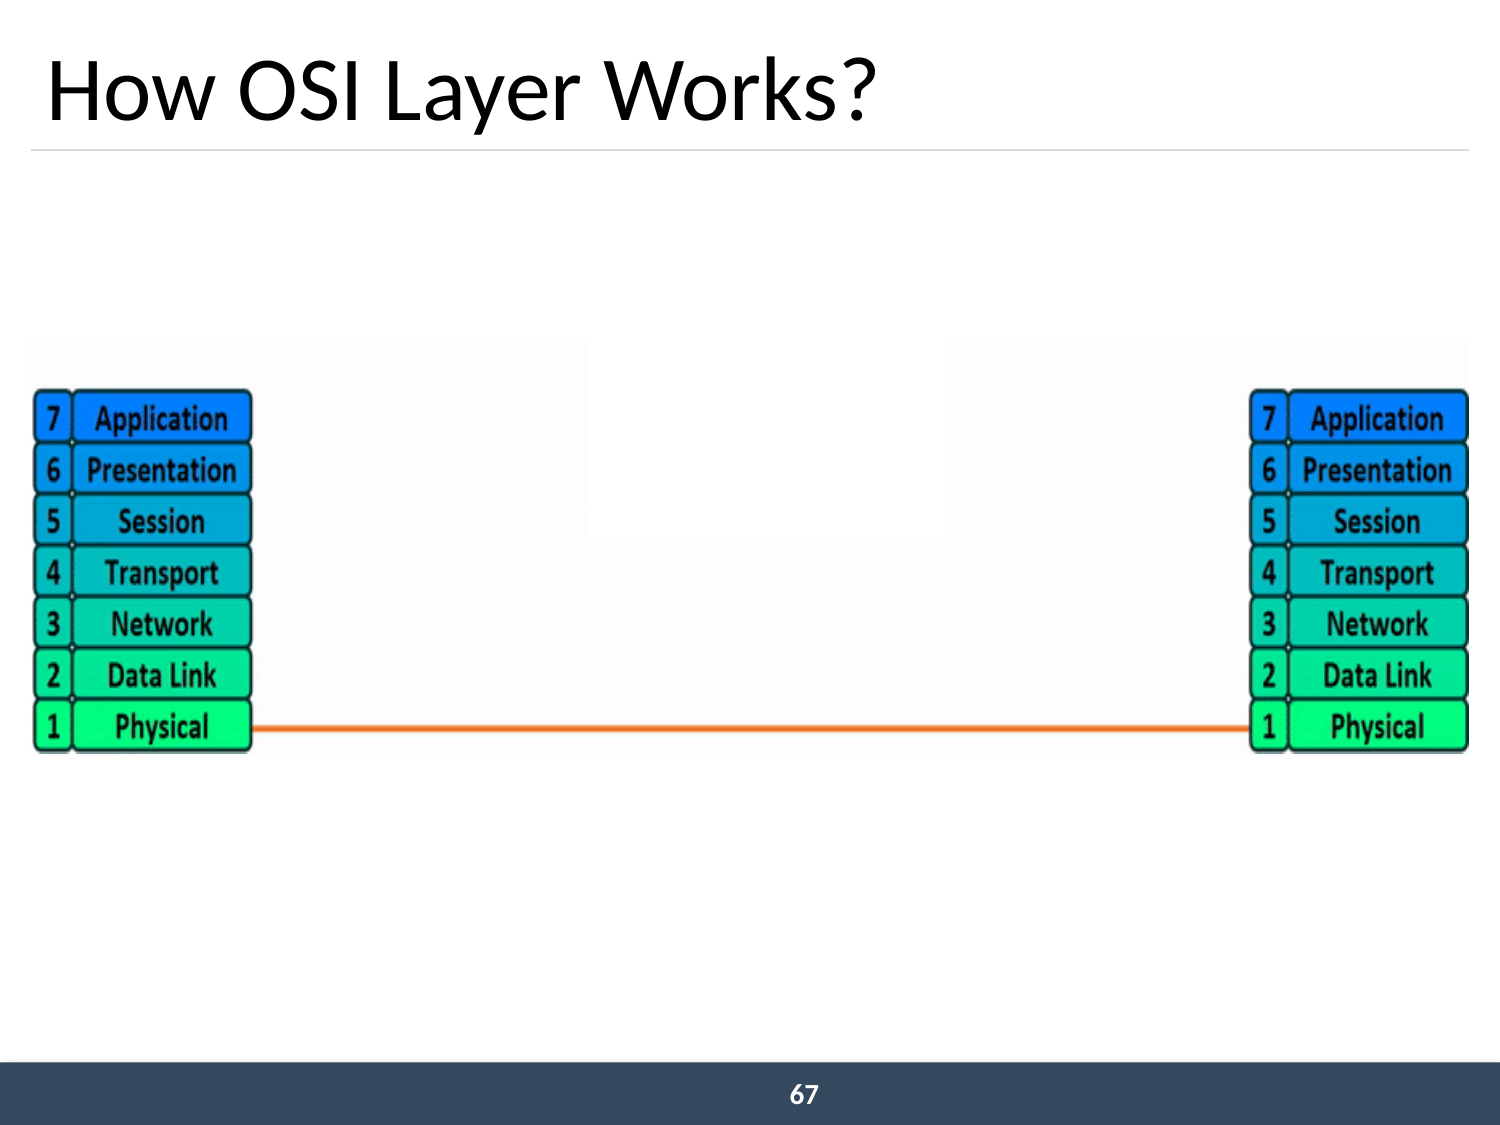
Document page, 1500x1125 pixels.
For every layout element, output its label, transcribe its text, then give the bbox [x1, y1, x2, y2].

title How OSI Layer Works? [31, 17, 1469, 150]
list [30, 337, 1469, 754]
